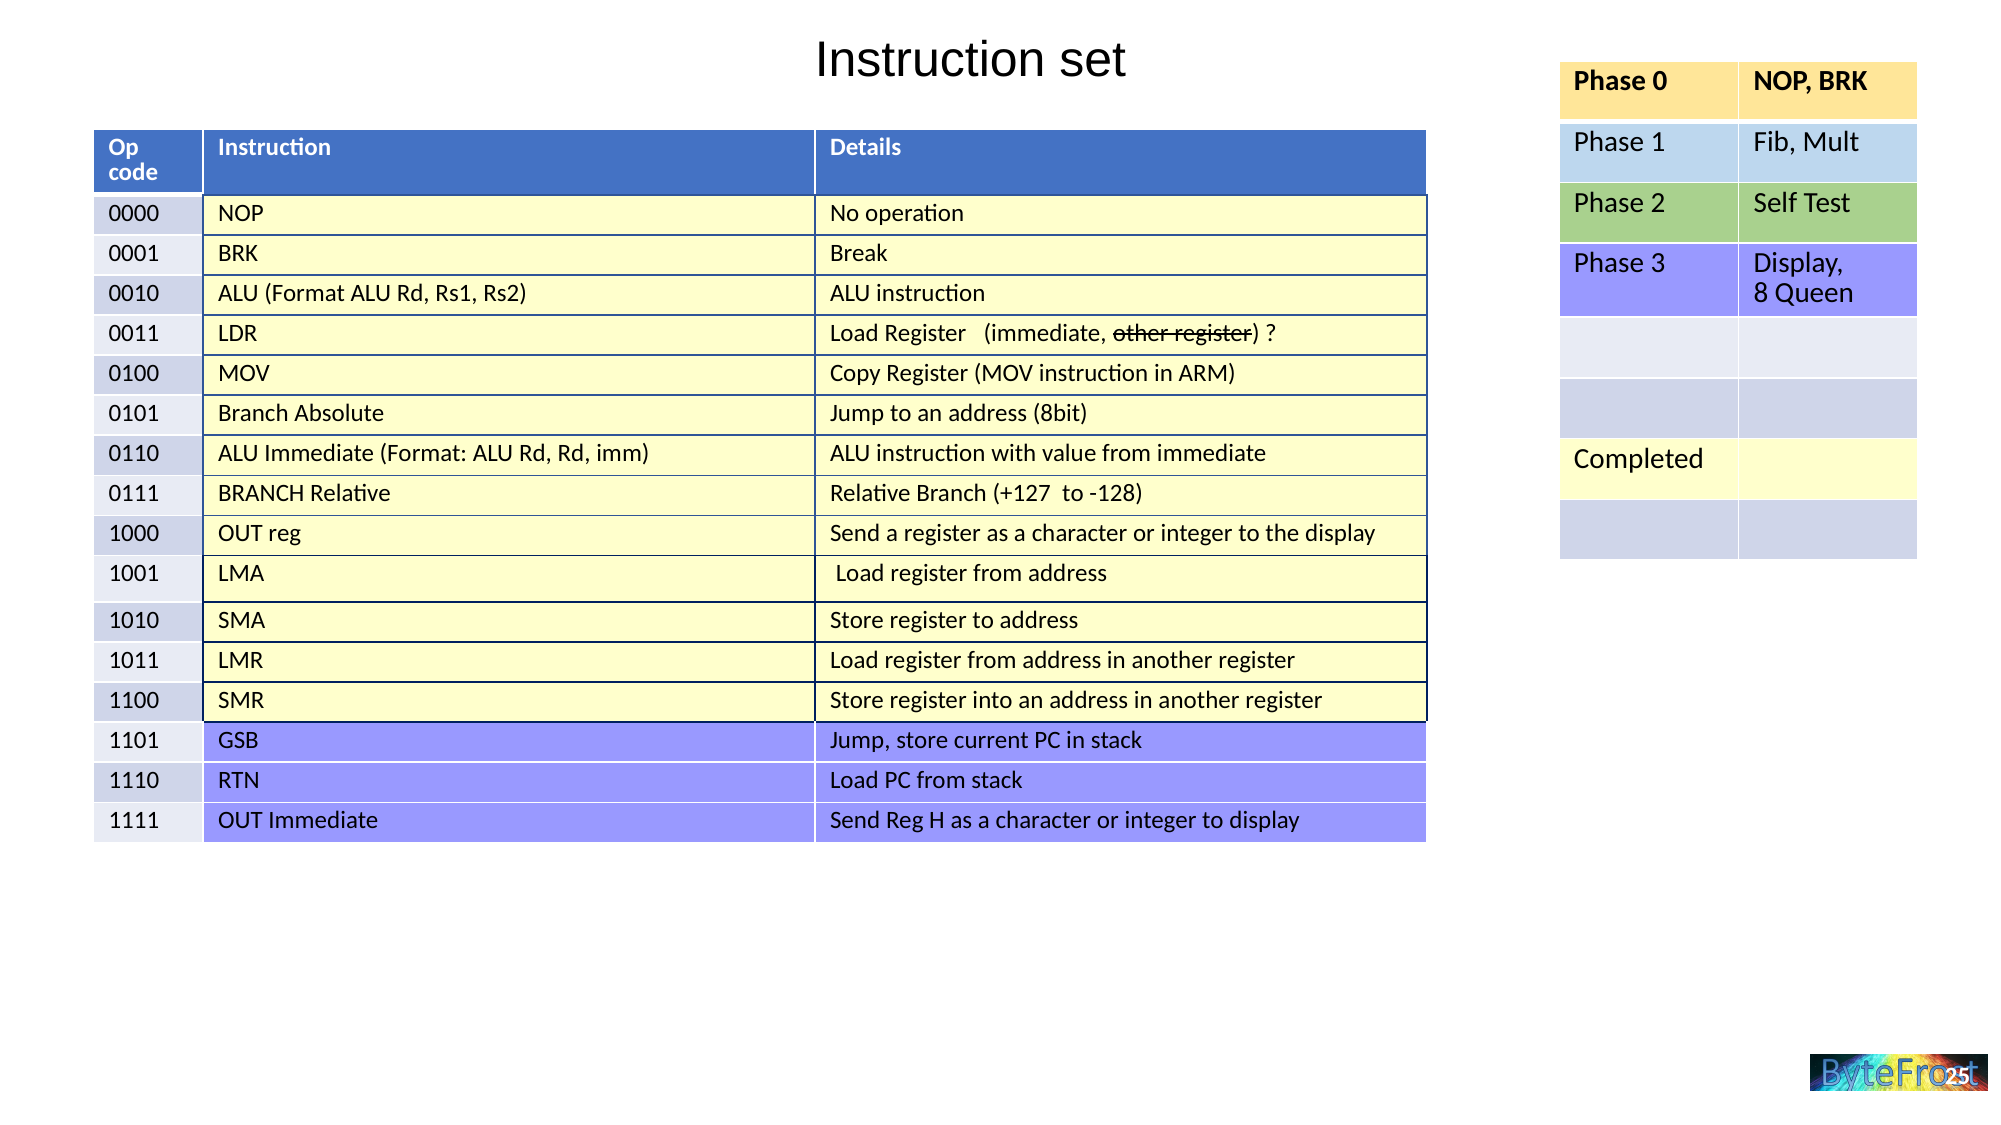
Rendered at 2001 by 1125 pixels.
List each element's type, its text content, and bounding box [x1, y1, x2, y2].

slide_number 25 [1535, 1044, 1986, 1105]
table_cell 1010 [94, 603, 202, 641]
table_cell Jump, store current PC in stack [816, 723, 1426, 761]
table_cell GSB [204, 723, 814, 761]
table_cell ALU Immediate (Format: ALU Rd, Rd, imm) [204, 436, 814, 475]
table_cell ALU instruction [816, 276, 1426, 314]
table_cell Completed [1560, 439, 1738, 499]
table_cell [1739, 318, 1917, 377]
table_cell Jump to an address (8bit) [816, 396, 1426, 434]
table_cell MOV [204, 356, 814, 394]
table_cell SMR [204, 683, 814, 721]
table_cell [1739, 500, 1917, 559]
table_header Details [816, 130, 1426, 194]
picture [1810, 1054, 1988, 1091]
table_cell 1001 [94, 556, 202, 601]
table_cell ALU instruction with value from immediate [816, 436, 1426, 475]
table_cell 1101 [94, 723, 202, 761]
table_cell 1100 [94, 683, 202, 721]
table_cell 1111 [94, 803, 202, 842]
table_cell Copy Register (MOV instruction in ARM) [816, 356, 1426, 394]
table_cell Phase 2 [1560, 183, 1738, 242]
table_cell 0001 [94, 236, 202, 274]
table_cell BRANCH Relative [204, 476, 814, 515]
table_cell ALU (Format ALU Rd, Rs1, Rs2) [204, 276, 814, 314]
table_cell 0010 [94, 276, 202, 314]
table_cell NOP [204, 196, 814, 234]
table_cell BRK [204, 236, 814, 274]
table_cell Load PC from stack [816, 763, 1426, 802]
table_cell 1011 [94, 643, 202, 681]
table_cell Send Reg H as a character or integer to display [816, 803, 1426, 842]
table_cell 0111 [94, 476, 202, 515]
table_cell Phase 3 [1560, 244, 1738, 316]
table_cell Load register from address [816, 556, 1426, 601]
table_header Op code [94, 130, 202, 192]
table_cell 0110 [94, 436, 202, 475]
table_cell LMR [204, 643, 814, 681]
table_cell [1560, 500, 1738, 559]
table_cell Send a register as a character or integer to the display [816, 516, 1426, 555]
subtitle Instruction set [220, 19, 1721, 103]
table_cell [1560, 379, 1738, 438]
table_cell LDR [204, 316, 814, 354]
table_cell Store register to address [816, 603, 1426, 641]
table_header NOP, BRK [1739, 62, 1917, 119]
table_cell [1739, 379, 1917, 438]
table_cell Break [816, 236, 1426, 274]
table_cell Load Register (immediate, other register) ? [816, 316, 1426, 354]
table_header Instruction [204, 130, 814, 194]
table_cell 1110 [94, 763, 202, 802]
table_cell Fib, Mult [1739, 124, 1917, 182]
table_cell OUT Immediate [204, 803, 814, 842]
table_cell RTN [204, 763, 814, 802]
table_cell 1000 [94, 516, 202, 555]
table_cell Relative Branch (+127 to -128) [816, 476, 1426, 515]
table_cell 0000 [94, 197, 202, 234]
table_header Phase 0 [1560, 62, 1738, 119]
table_cell Branch Absolute [204, 396, 814, 434]
table_cell 0101 [94, 396, 202, 434]
table_cell 0011 [94, 316, 202, 354]
table_cell 0100 [94, 356, 202, 394]
table_cell OUT reg [204, 516, 814, 555]
table_cell Display, 8 Queen [1739, 244, 1917, 316]
table_cell Store register into an address in another register [816, 683, 1426, 721]
table_cell Load register from address in another register [816, 643, 1426, 681]
table_cell [1739, 439, 1917, 499]
table_cell [1560, 318, 1738, 377]
table_cell SMA [204, 603, 814, 641]
table_cell Self Test [1739, 183, 1917, 242]
table_cell Phase 1 [1560, 124, 1738, 182]
table_cell LMA [204, 556, 814, 601]
table_cell No operation [816, 196, 1426, 234]
